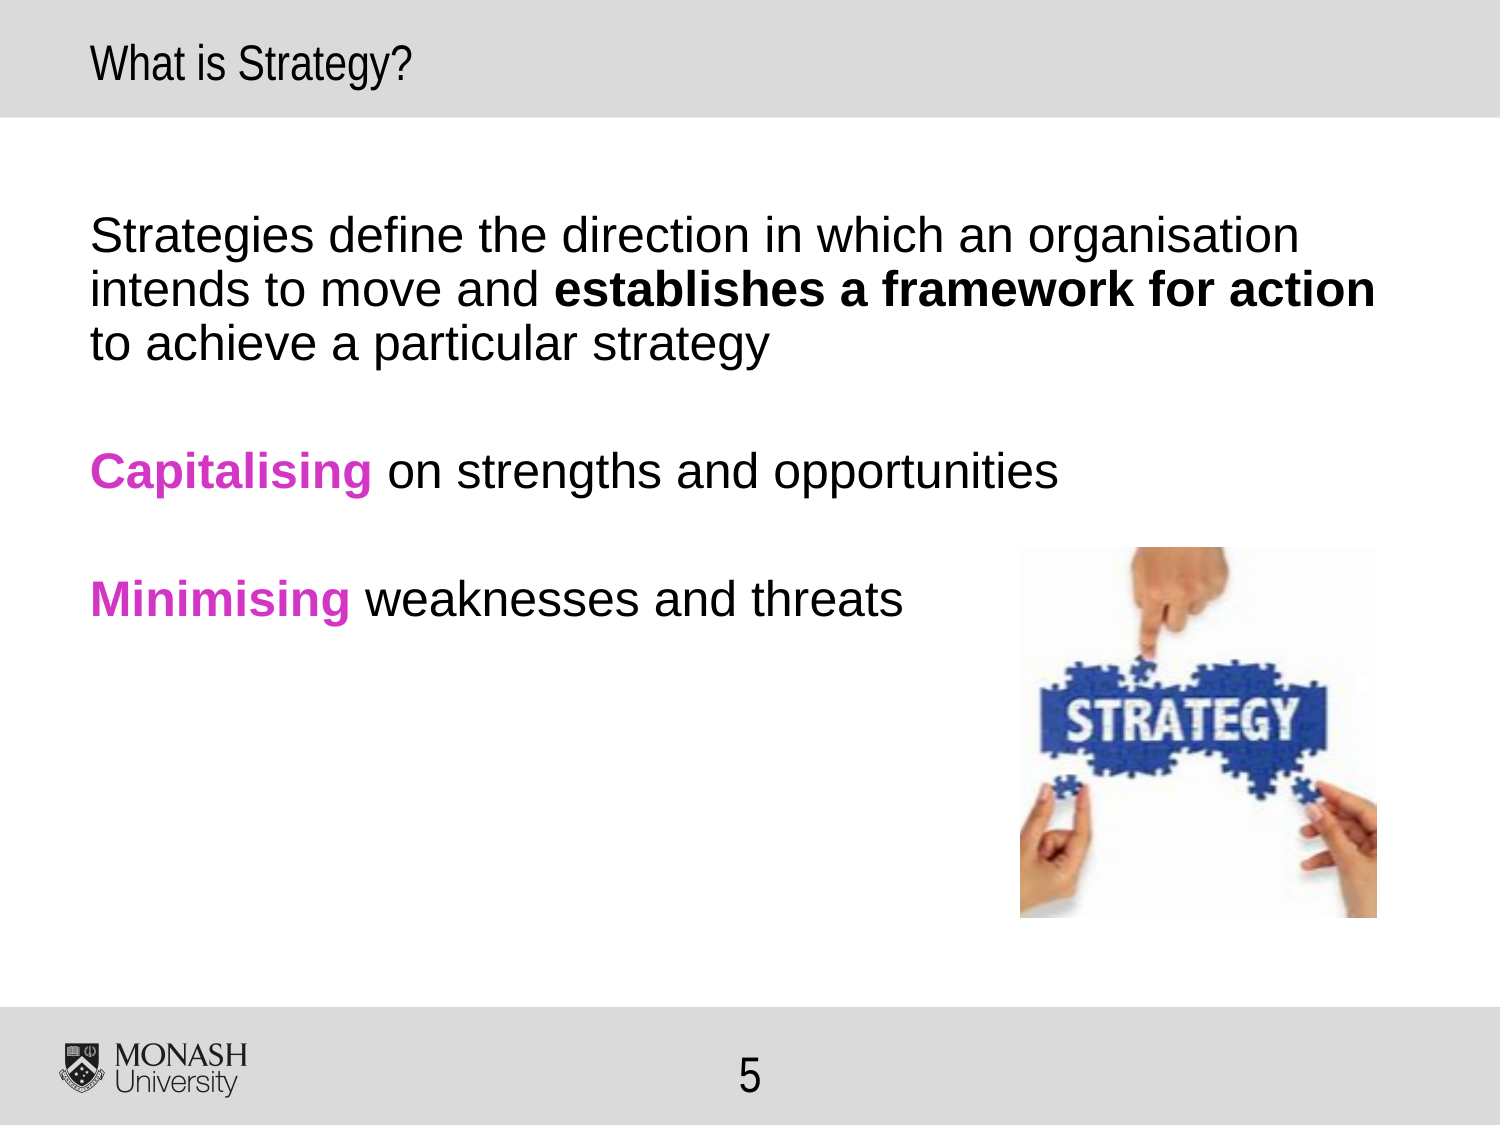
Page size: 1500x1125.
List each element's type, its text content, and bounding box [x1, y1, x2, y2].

list Strategies define the direction in which an organisation intends to move and establishes a framework for action to achieve a particular strategy Capitalising on strengths and opportunities Minimising weaknesses and threats [75, 201, 1440, 945]
title What is Strategy? [75, 23, 1425, 108]
picture [0, 0, 1500, 1125]
